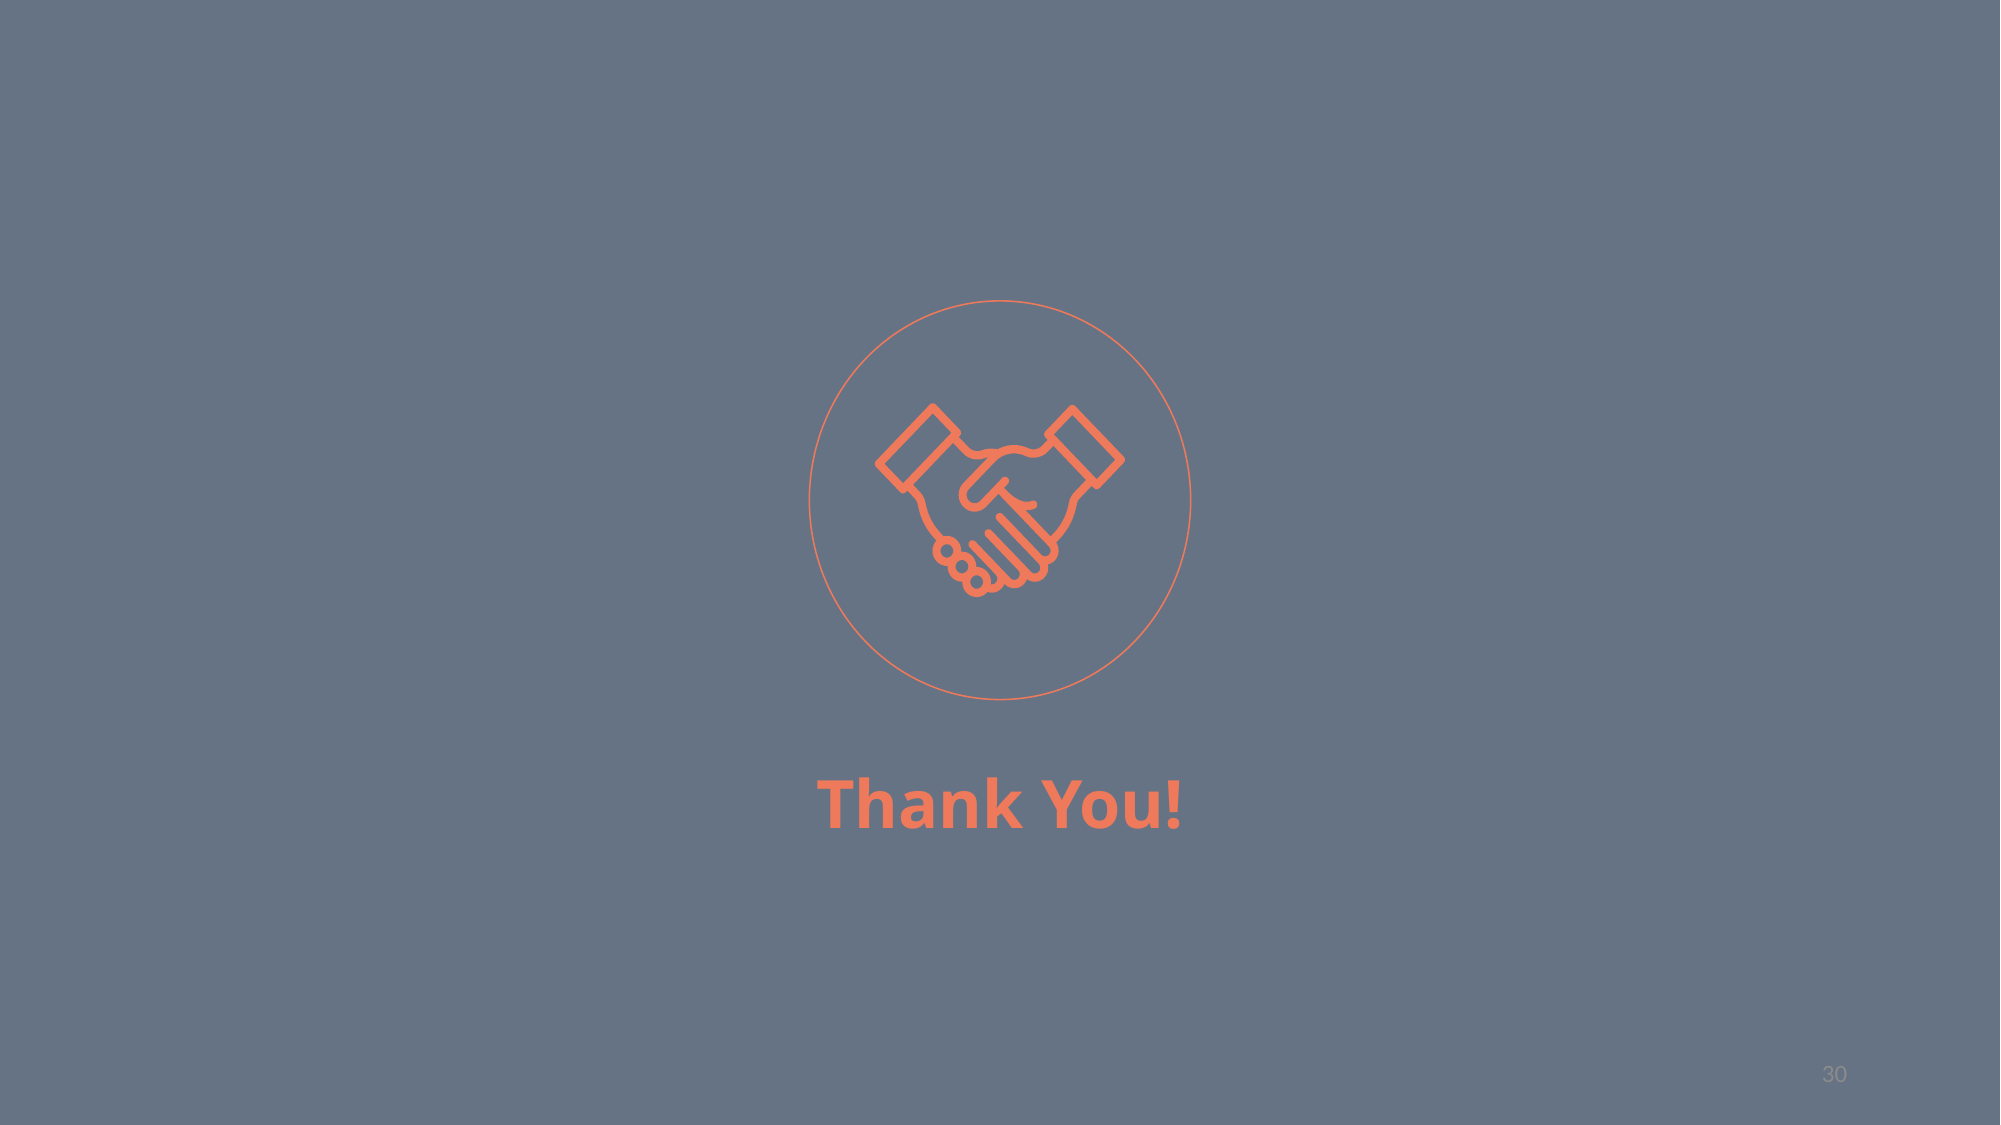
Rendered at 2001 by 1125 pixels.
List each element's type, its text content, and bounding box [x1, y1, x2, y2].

slide_number 30 [1412, 1042, 1863, 1103]
text_box [874, 403, 1125, 598]
text_box [809, 300, 1191, 700]
text_box Thank You! [632, 748, 1368, 856]
